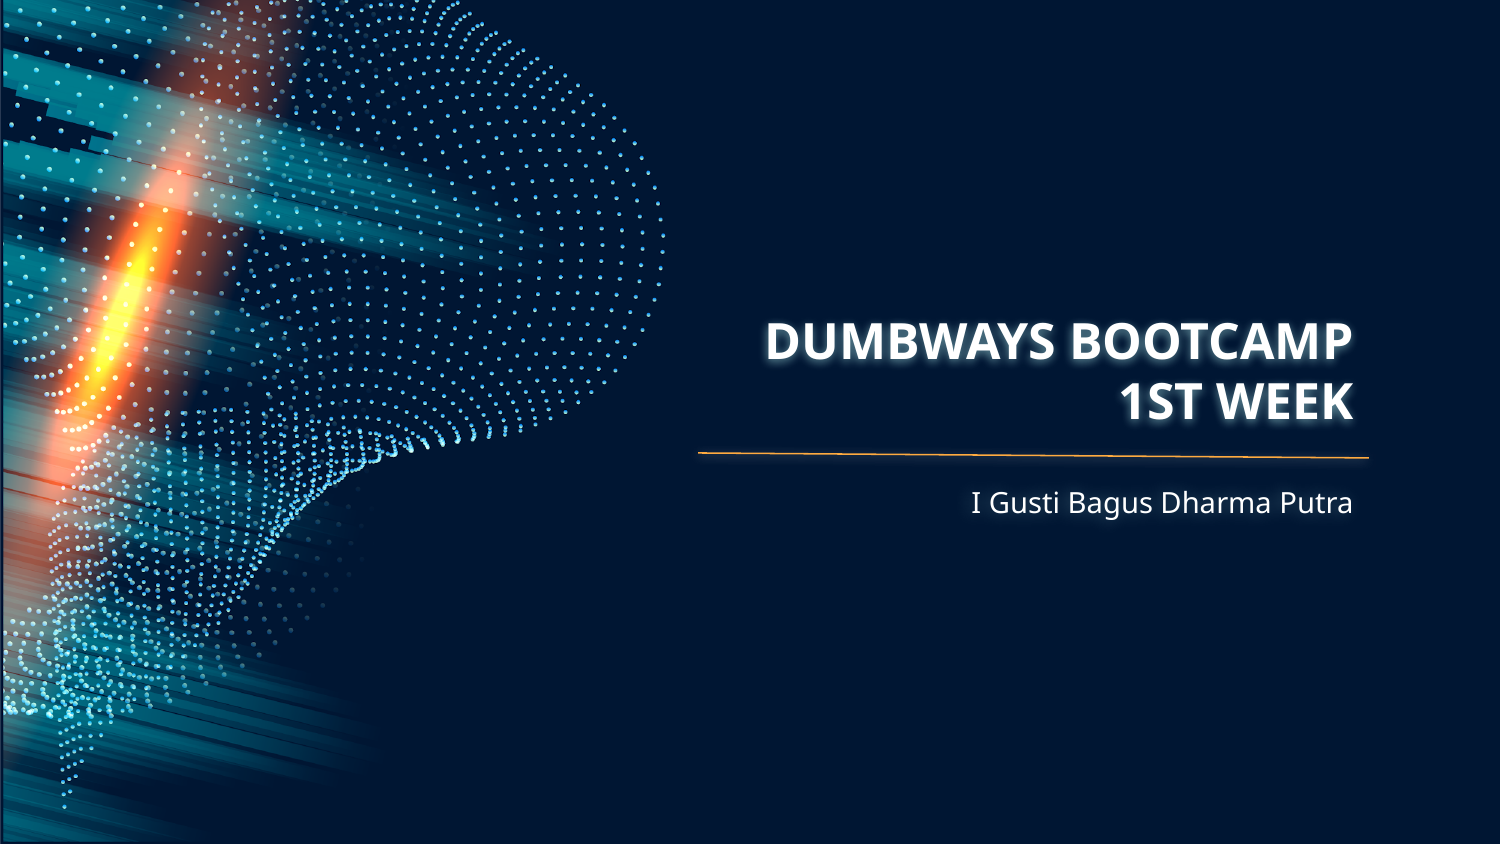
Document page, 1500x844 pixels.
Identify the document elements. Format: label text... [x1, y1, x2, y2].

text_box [697, 452, 1370, 459]
picture [0, 0, 1500, 844]
title DUMBWAYS BOOTCAMP 1ST WEEK [221, 309, 1369, 445]
title I Gusti Bagus Dharma Putra [654, 458, 1369, 535]
